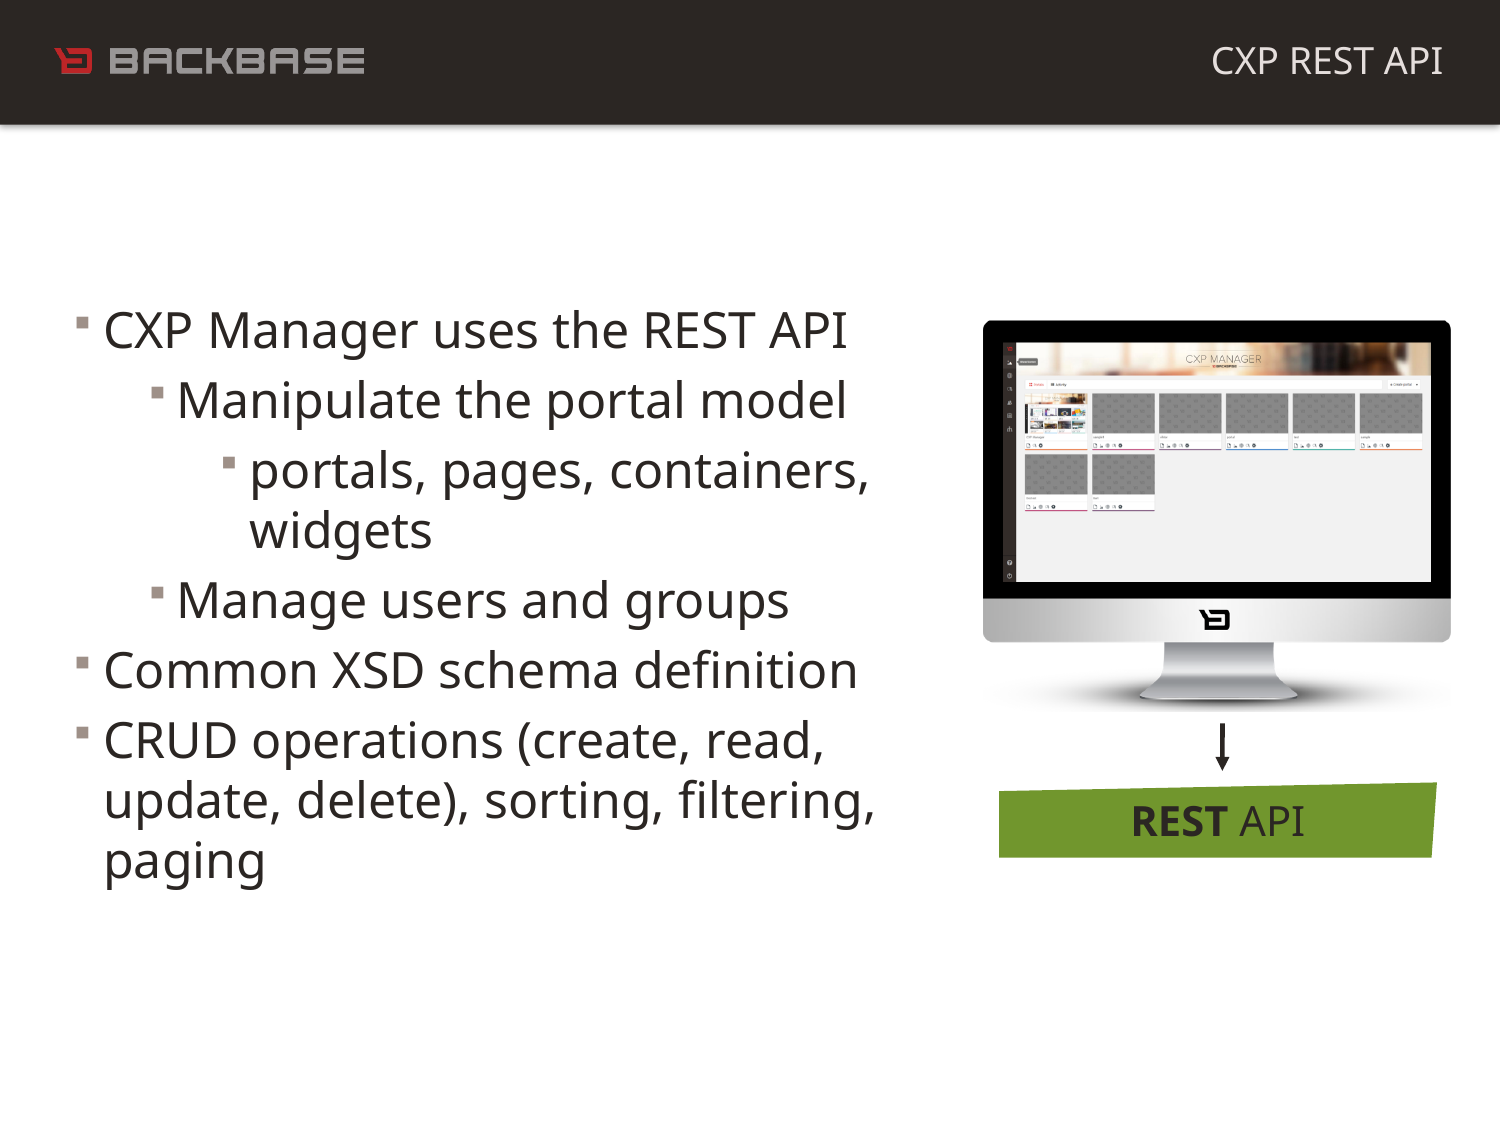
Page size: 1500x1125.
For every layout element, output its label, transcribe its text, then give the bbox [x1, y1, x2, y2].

picture [54, 48, 364, 74]
picture [977, 314, 1459, 712]
list CXP Manager uses the REST API Manipulate the portal model portals, pages, containers, widgets Manage users and groups Common XSD schema definition CRUD operations (create, read, update, delete), sorting, filtering, paging [58, 290, 978, 939]
text_box REST API [999, 782, 1437, 858]
list CXP REST API [431, 29, 1459, 91]
